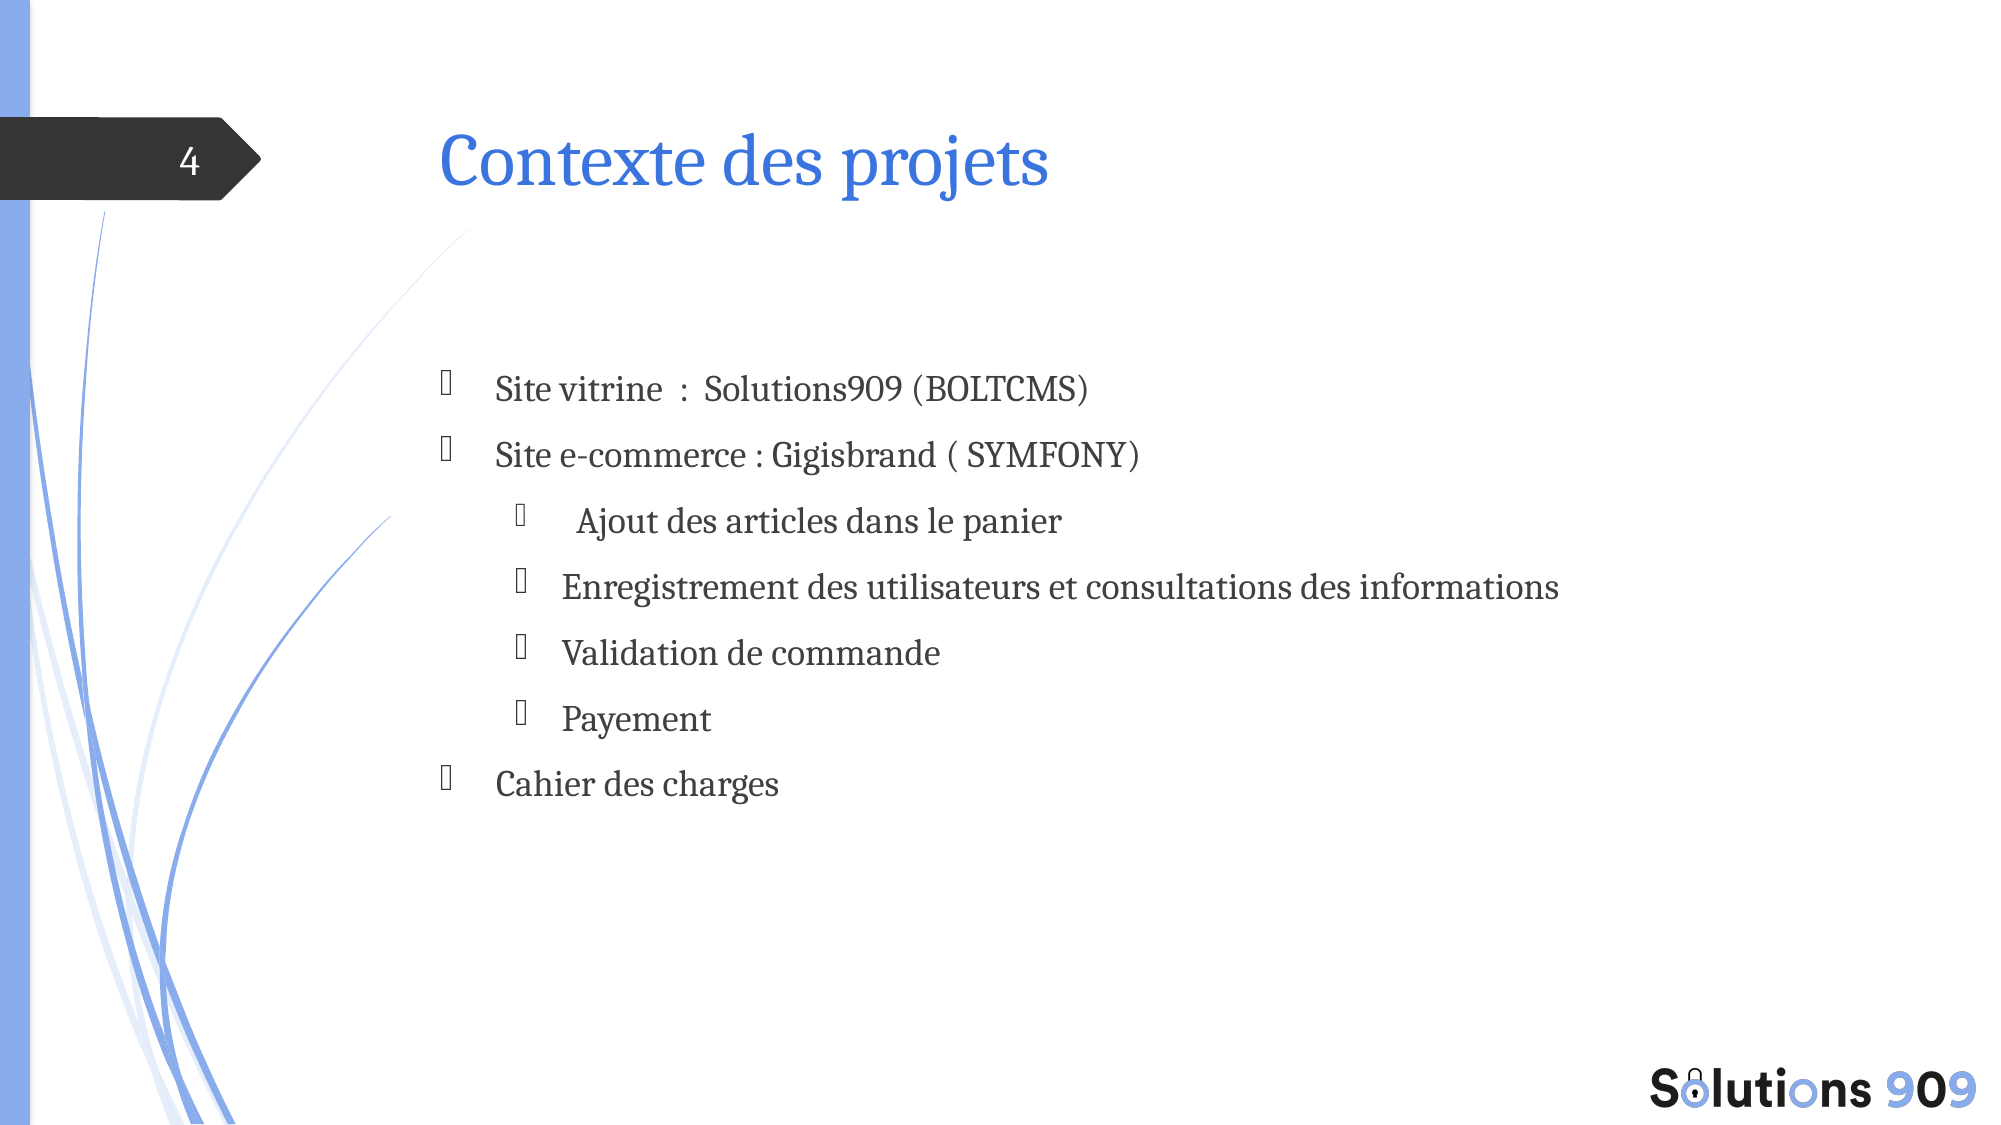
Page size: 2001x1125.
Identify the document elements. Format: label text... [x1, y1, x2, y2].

title Contexte des projets [425, 102, 1888, 291]
list Site vitrine : Solutions909 (BOLTCMS) Site e-commerce : Gigisbrand ( SYMFONY) Ajout des articles dans le panier Enregistrement des utilisateurs et consultations des informations Validation de commande Payement Cahier des charges [424, 291, 1888, 914]
slide_number 4 [87, 129, 216, 190]
picture [1648, 1066, 1978, 1109]
